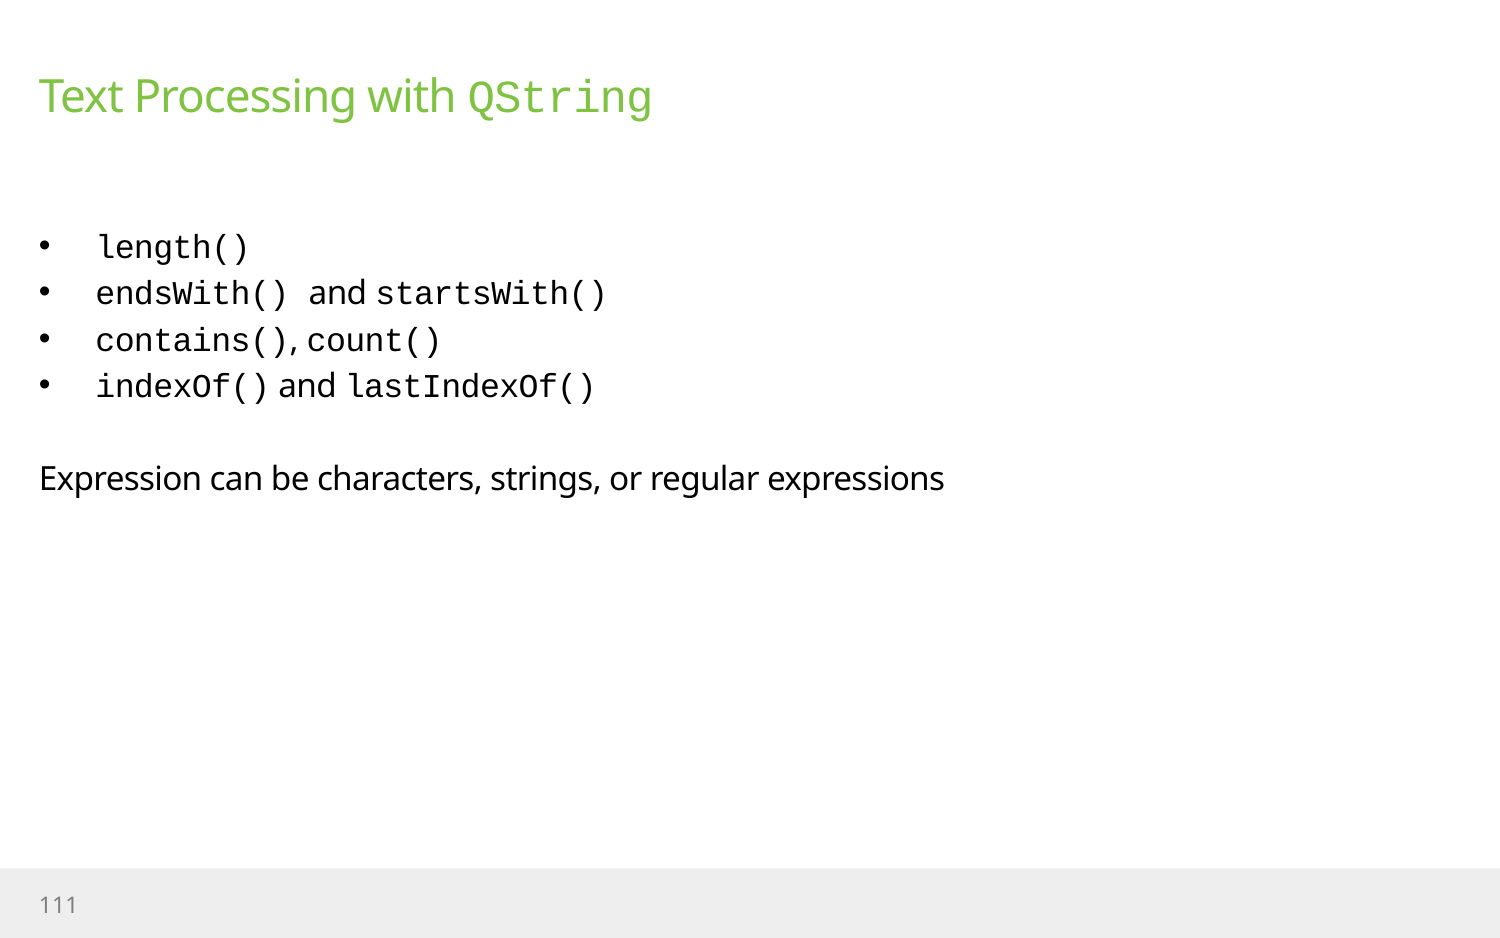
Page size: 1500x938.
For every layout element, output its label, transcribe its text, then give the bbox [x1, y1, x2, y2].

slide_number 111 [39, 892, 410, 921]
list length() endsWith() and startsWith() contains(), count() indexOf() and lastIndexOf() Expression can be characters, strings, or regular expressions [39, 224, 1471, 846]
title Text Processing with QString [39, 66, 1052, 195]
